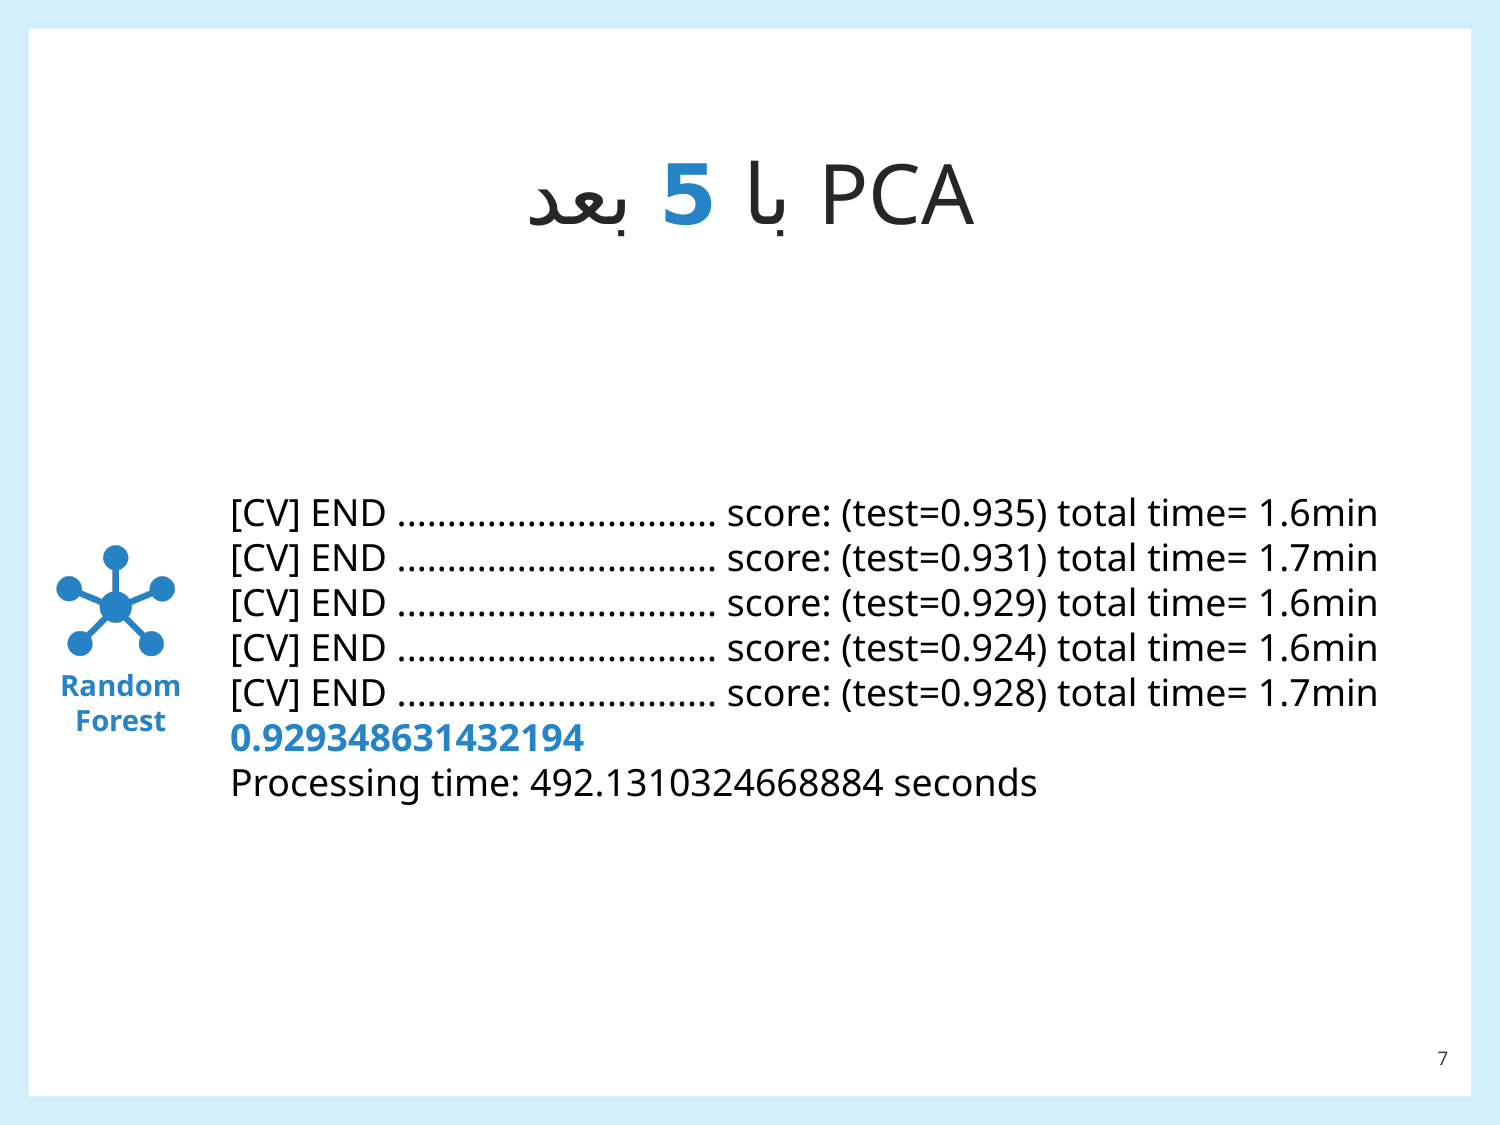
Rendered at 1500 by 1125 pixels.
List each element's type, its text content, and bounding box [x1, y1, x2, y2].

picture [40, 525, 191, 676]
slide_number 7 [1283, 1035, 1464, 1080]
text_box Random Forest [26, 659, 216, 745]
text_box [CV] END ................................ score: (test=0.935) total time= 1.6min [CV] END ................................ score: (test=0.931) total time= 1.7min [CV] END ................................ score: (test=0.929) total time= 1.6min [CV] END ................................ score: (test=0.924) total time= 1.6min [CV] END ................................ score: (test=0.928) total time= 1.7min 0.929348631432194 Processing time: 492.1310324668884 seconds [215, 481, 1464, 812]
title PCA با 5 بعد [120, 85, 1380, 311]
